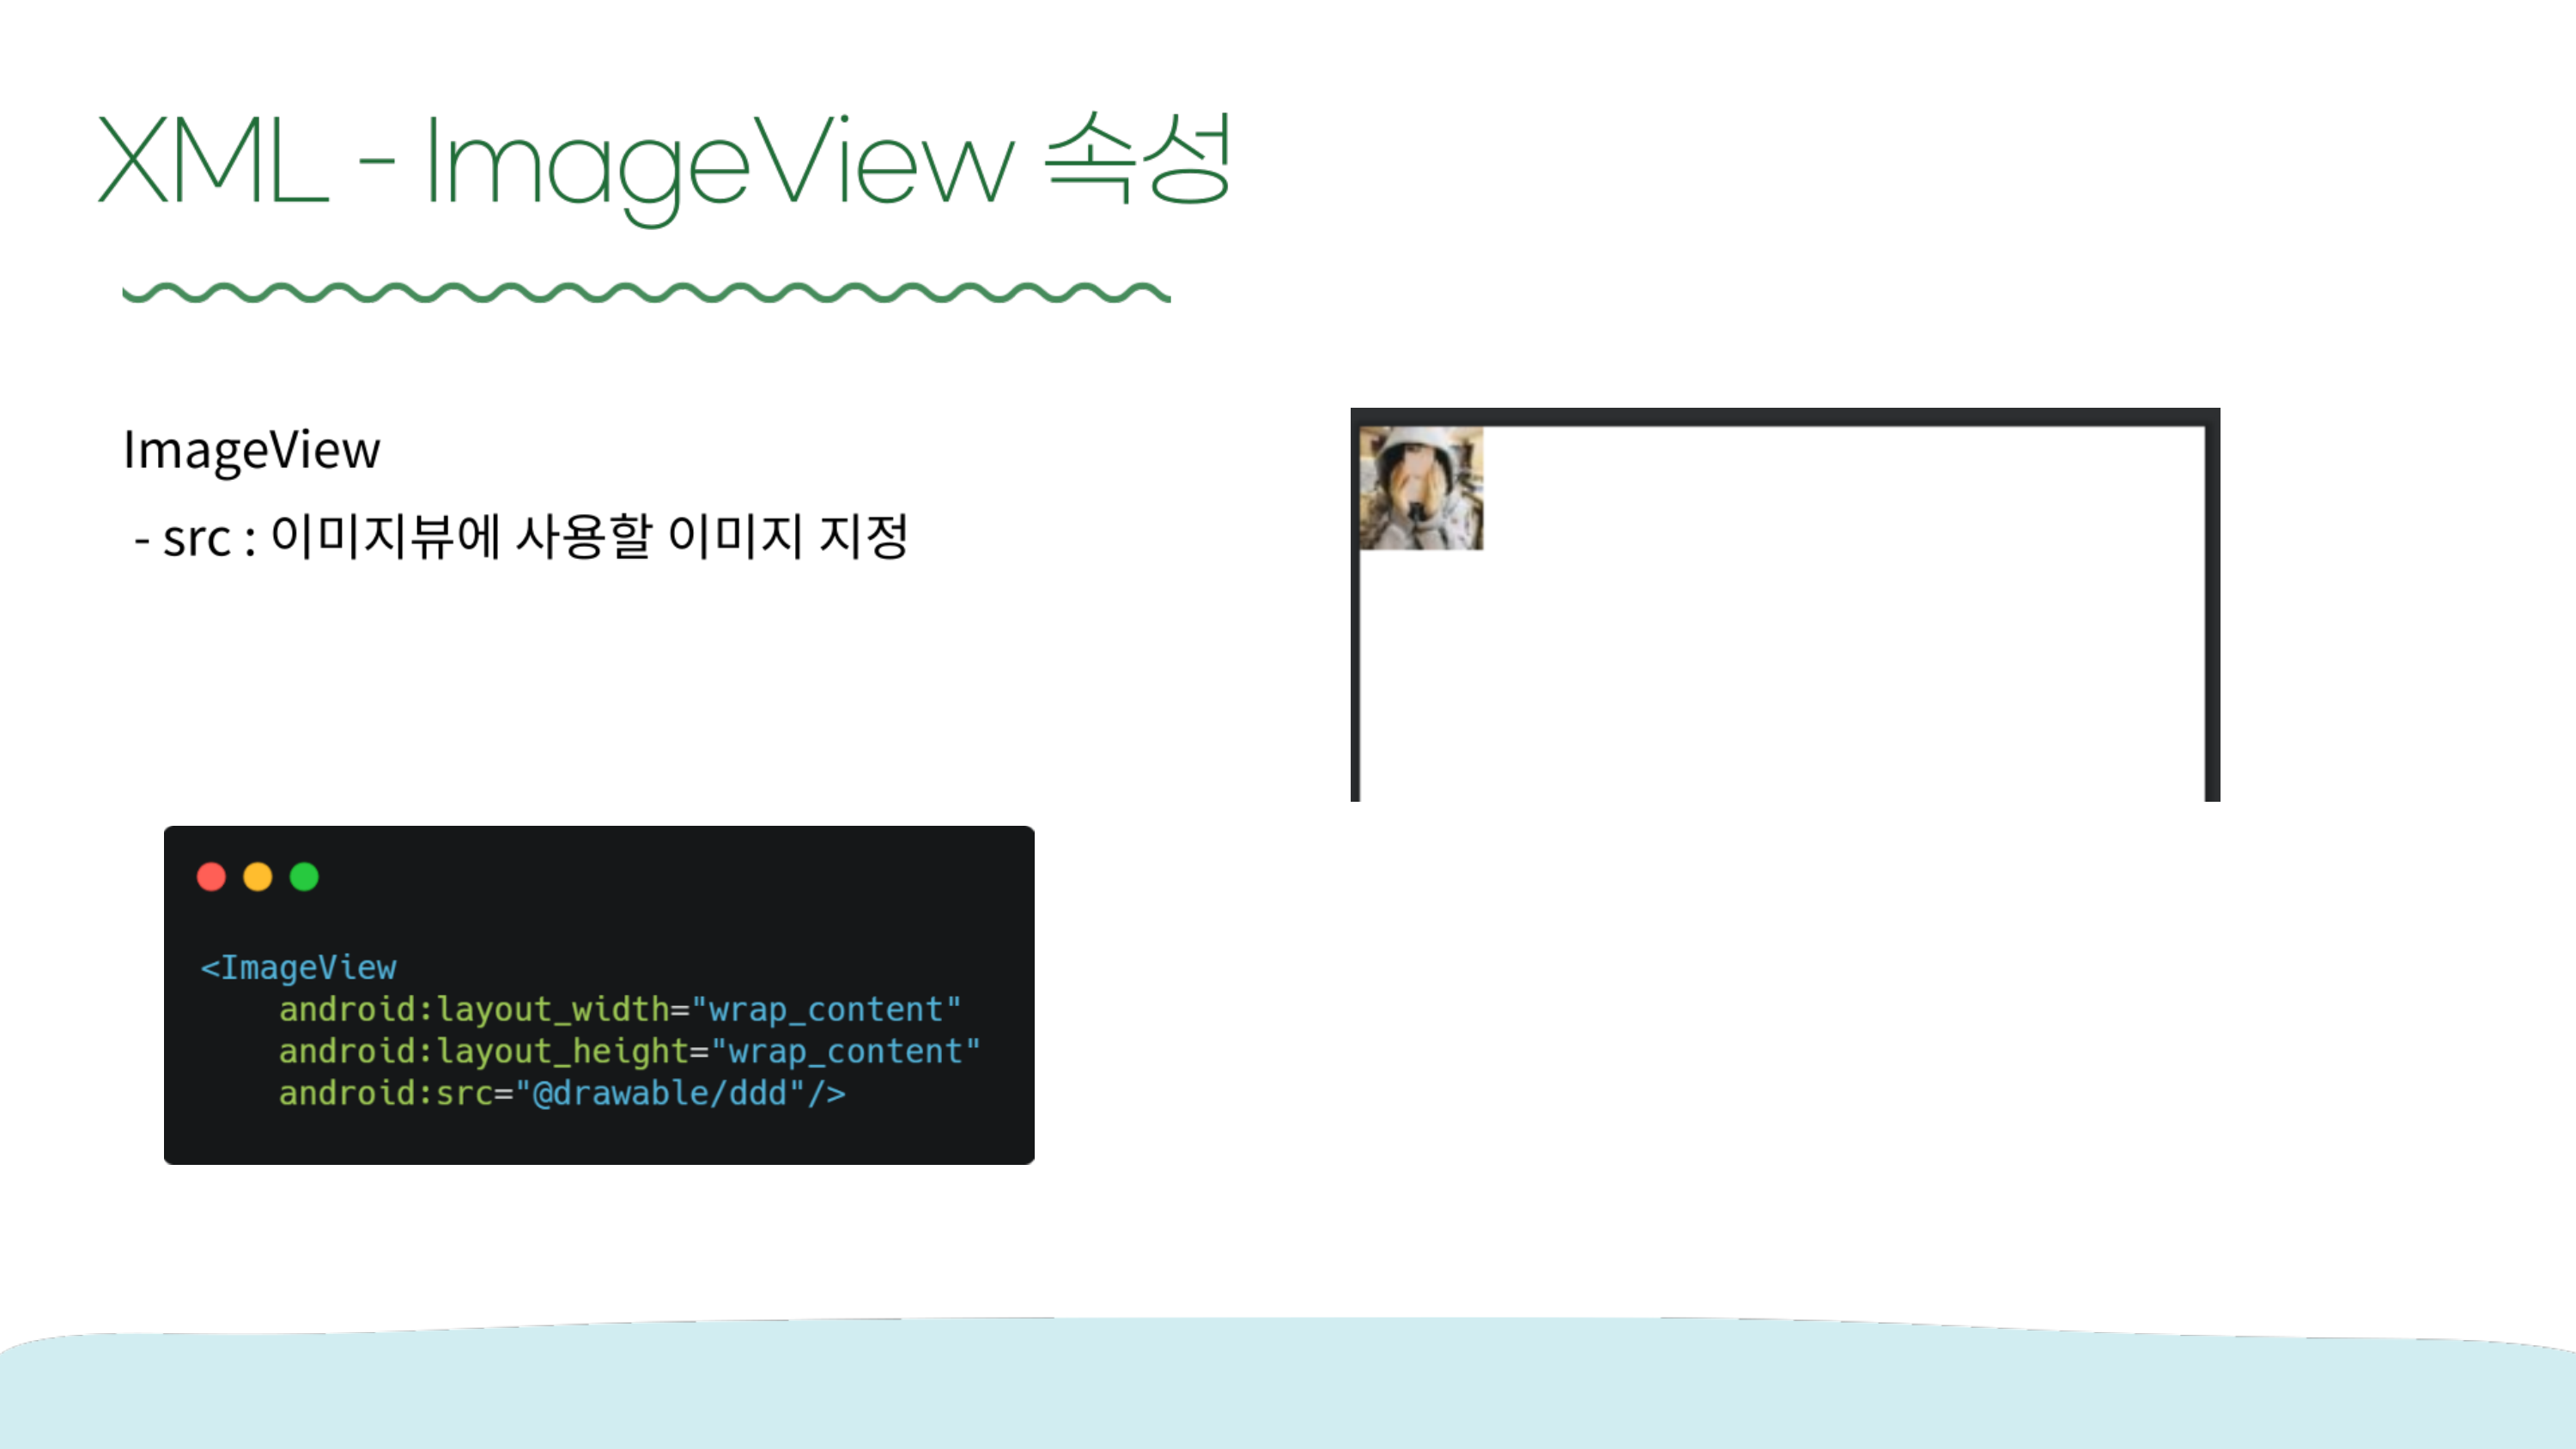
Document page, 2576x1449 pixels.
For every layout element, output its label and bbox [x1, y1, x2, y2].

picture [78, 77, 1290, 282]
text_box [122, 280, 1172, 304]
text_box [0, 1316, 2576, 1449]
text_box [164, 825, 1035, 1165]
picture [114, 400, 935, 602]
text_box [1351, 408, 2221, 803]
